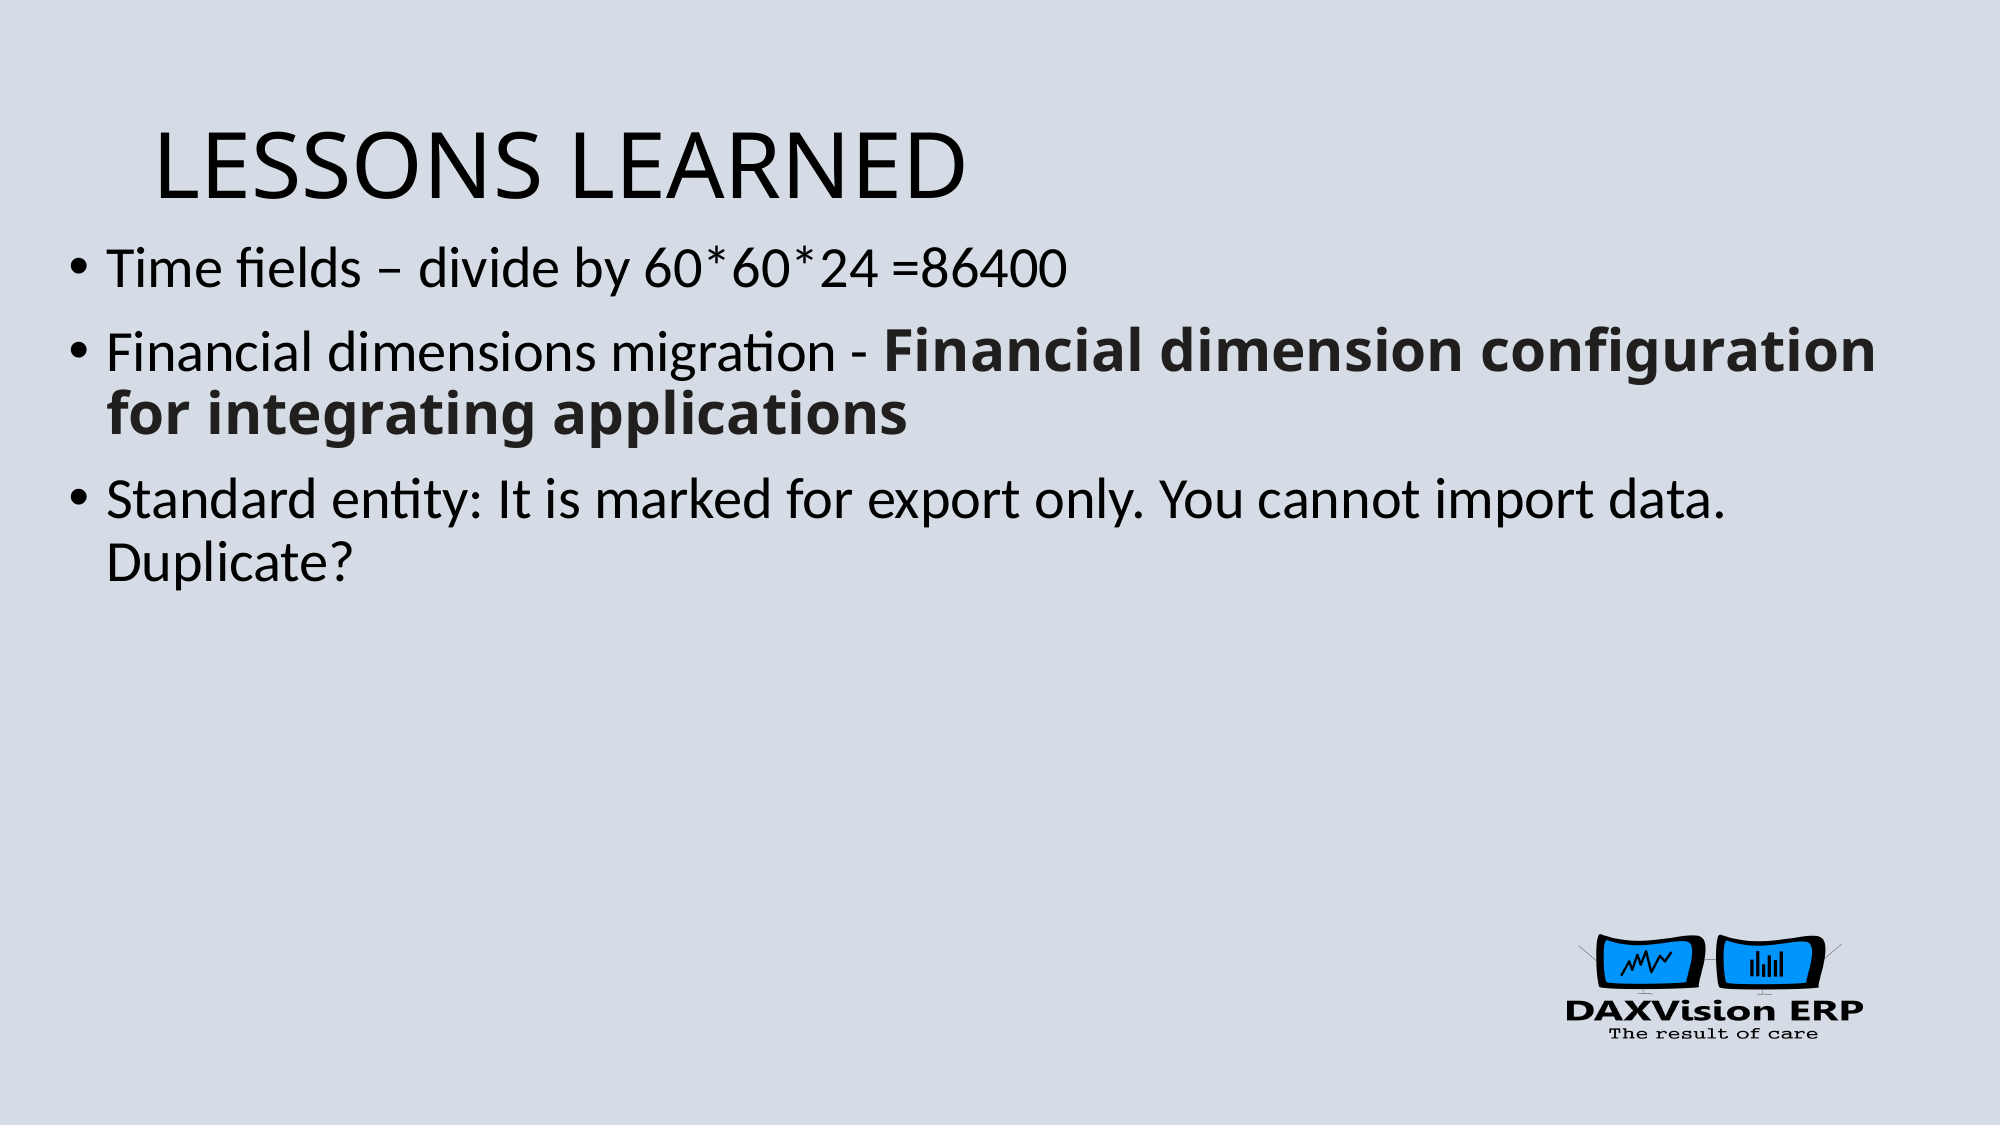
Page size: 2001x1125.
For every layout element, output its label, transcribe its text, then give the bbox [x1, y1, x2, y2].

picture [1567, 1014, 1863, 1103]
list Time fields – divide by 60*60*24 =86400 Financial dimensions migration - Financial dimension configuration for integrating applications Standard entity: It is marked for export only. You cannot import data. Duplicate? [53, 229, 1951, 1014]
title LESSONS LEARNED [137, 59, 1863, 229]
